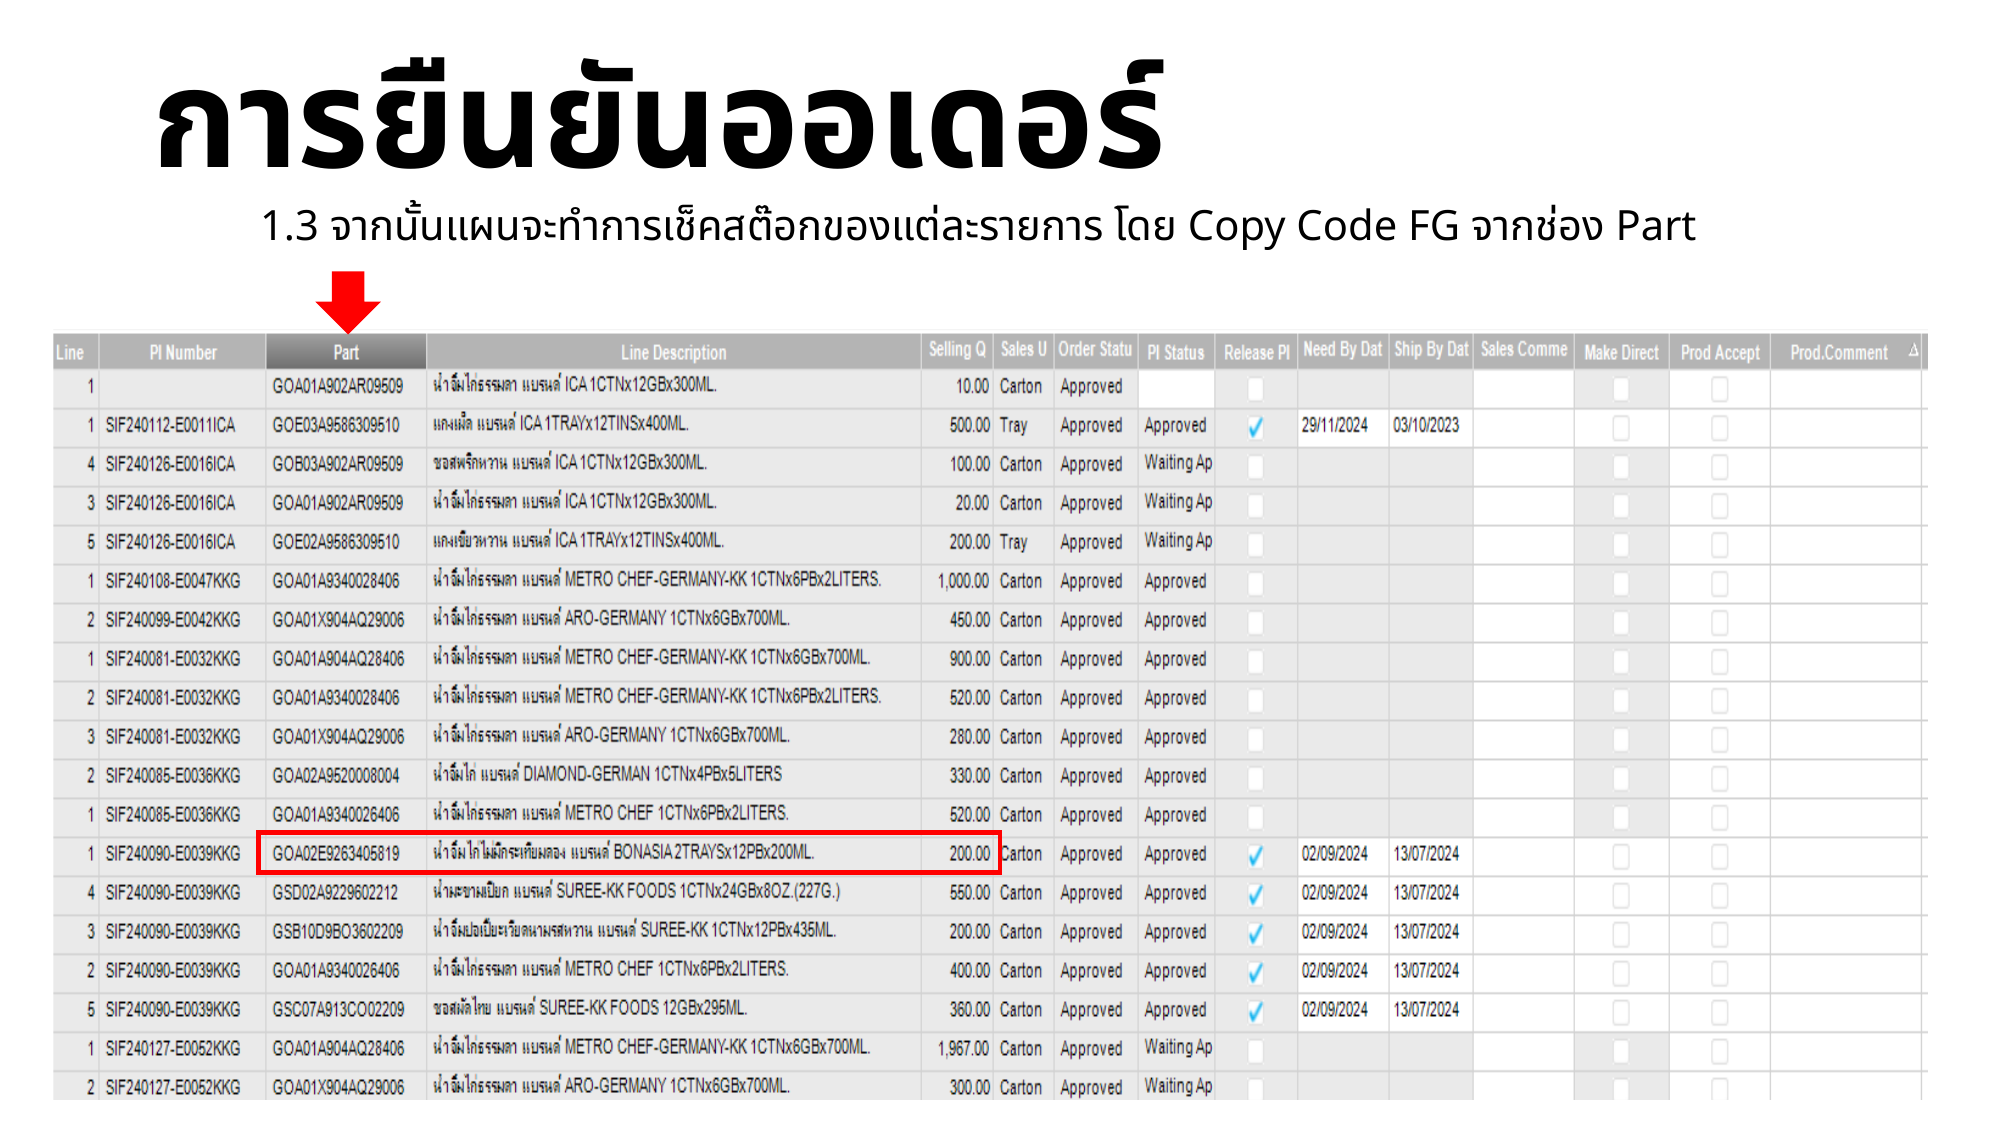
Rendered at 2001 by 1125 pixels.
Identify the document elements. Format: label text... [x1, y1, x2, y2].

title การยืนยันออเดอร์ [137, 14, 1863, 196]
picture [53, 329, 1928, 1100]
list 1.3 จากนั้นแผนจะทำการเช็คสต๊อกของแต่ละรายการ โดย Copy Code FG จากช่อง Part [137, 196, 1863, 303]
text_box [315, 271, 381, 329]
